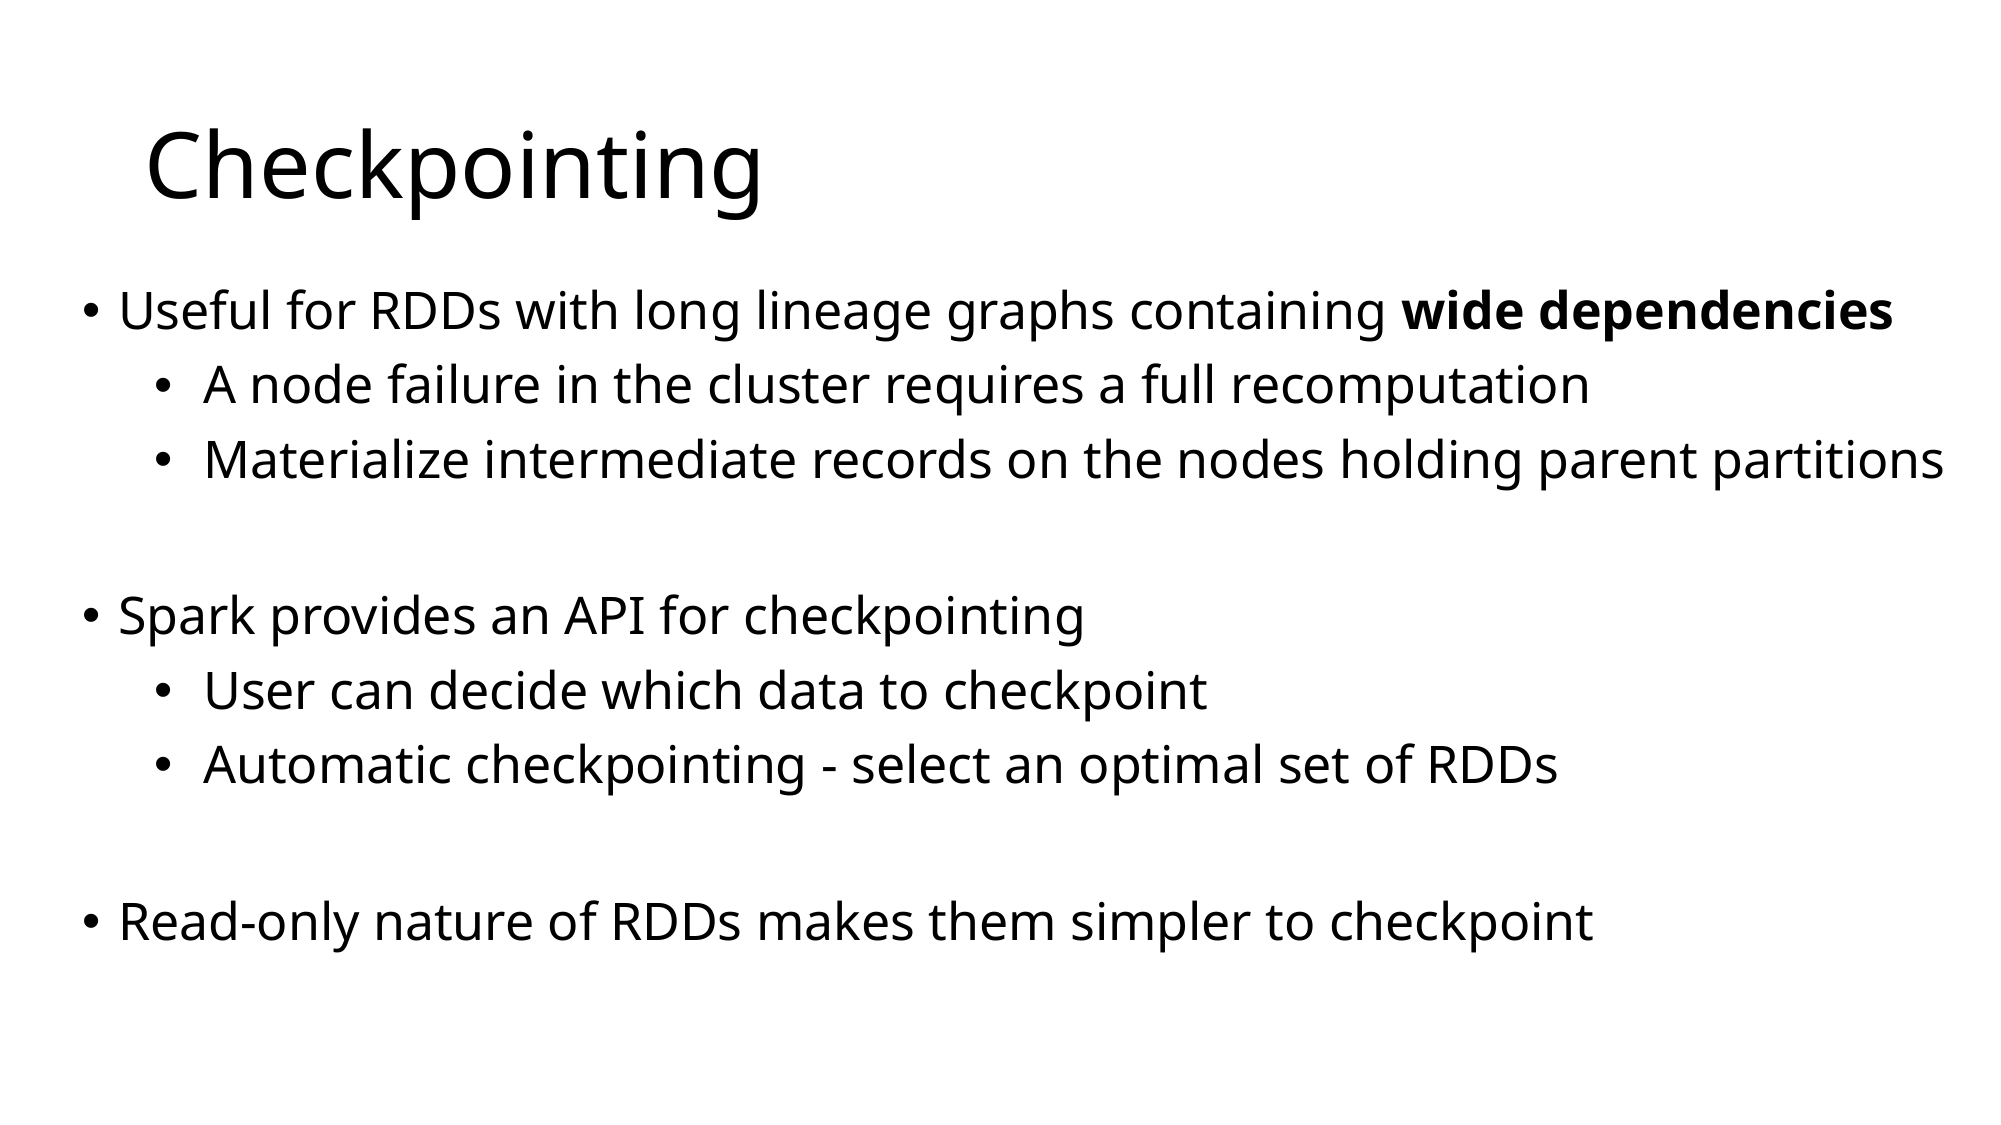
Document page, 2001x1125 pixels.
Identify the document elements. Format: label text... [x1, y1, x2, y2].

list Useful for RDDs with long lineage graphs containing wide dependencies A node failure in the cluster requires a full recomputation Materialize intermediate records on the nodes holding parent partitions Spark provides an API for checkpointing User can decide which data to checkpoint Automatic checkpointing - select an optimal set of RDDs Read-only nature of RDDs makes them simpler to checkpoint [74, 276, 1981, 992]
title Checkpointing [136, 59, 1863, 276]
